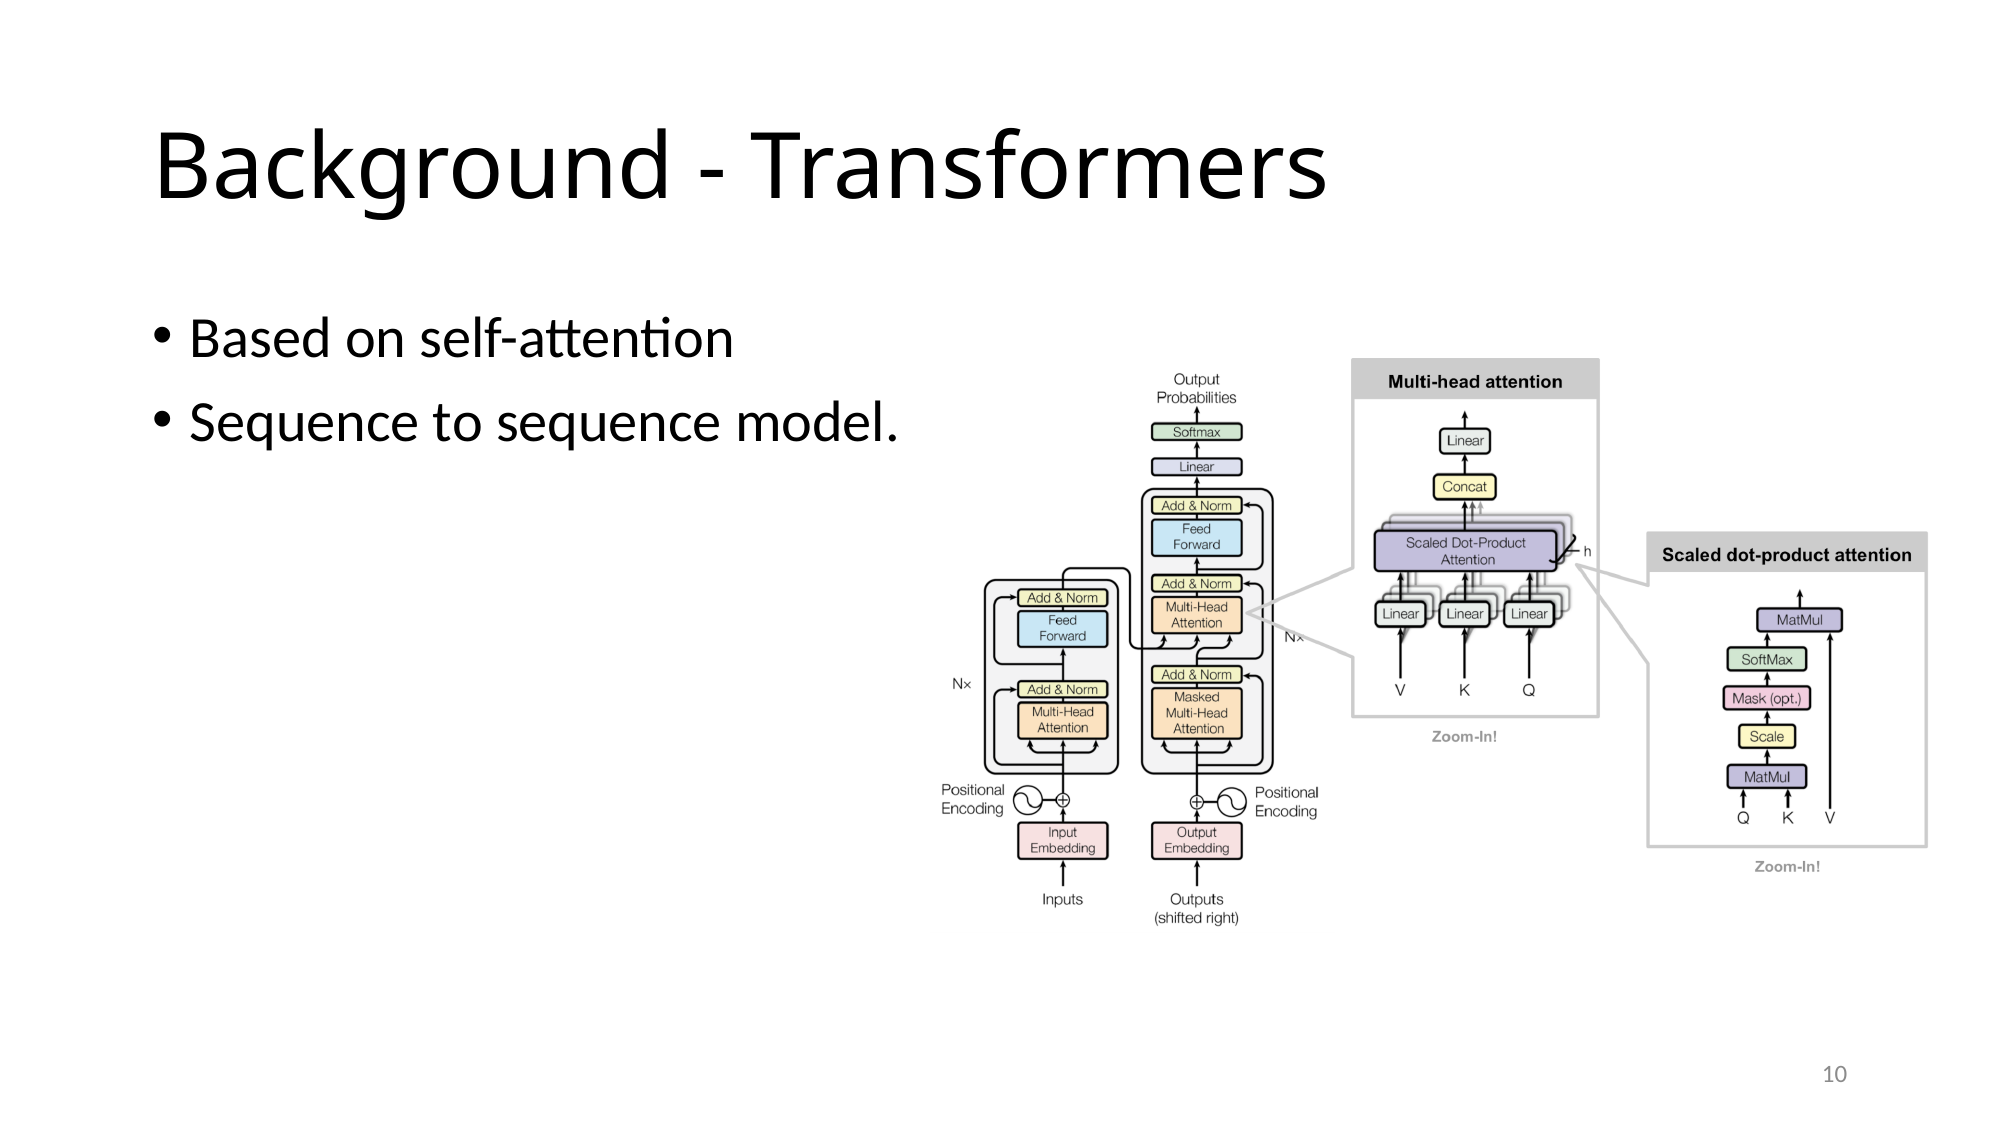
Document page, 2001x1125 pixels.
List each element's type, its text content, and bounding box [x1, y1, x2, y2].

title Background - Transformers [137, 59, 1863, 278]
slide_number 10 [1412, 1042, 1863, 1103]
picture [925, 346, 1945, 933]
list Based on self-attention Sequence to sequence model. [137, 299, 1863, 1014]
